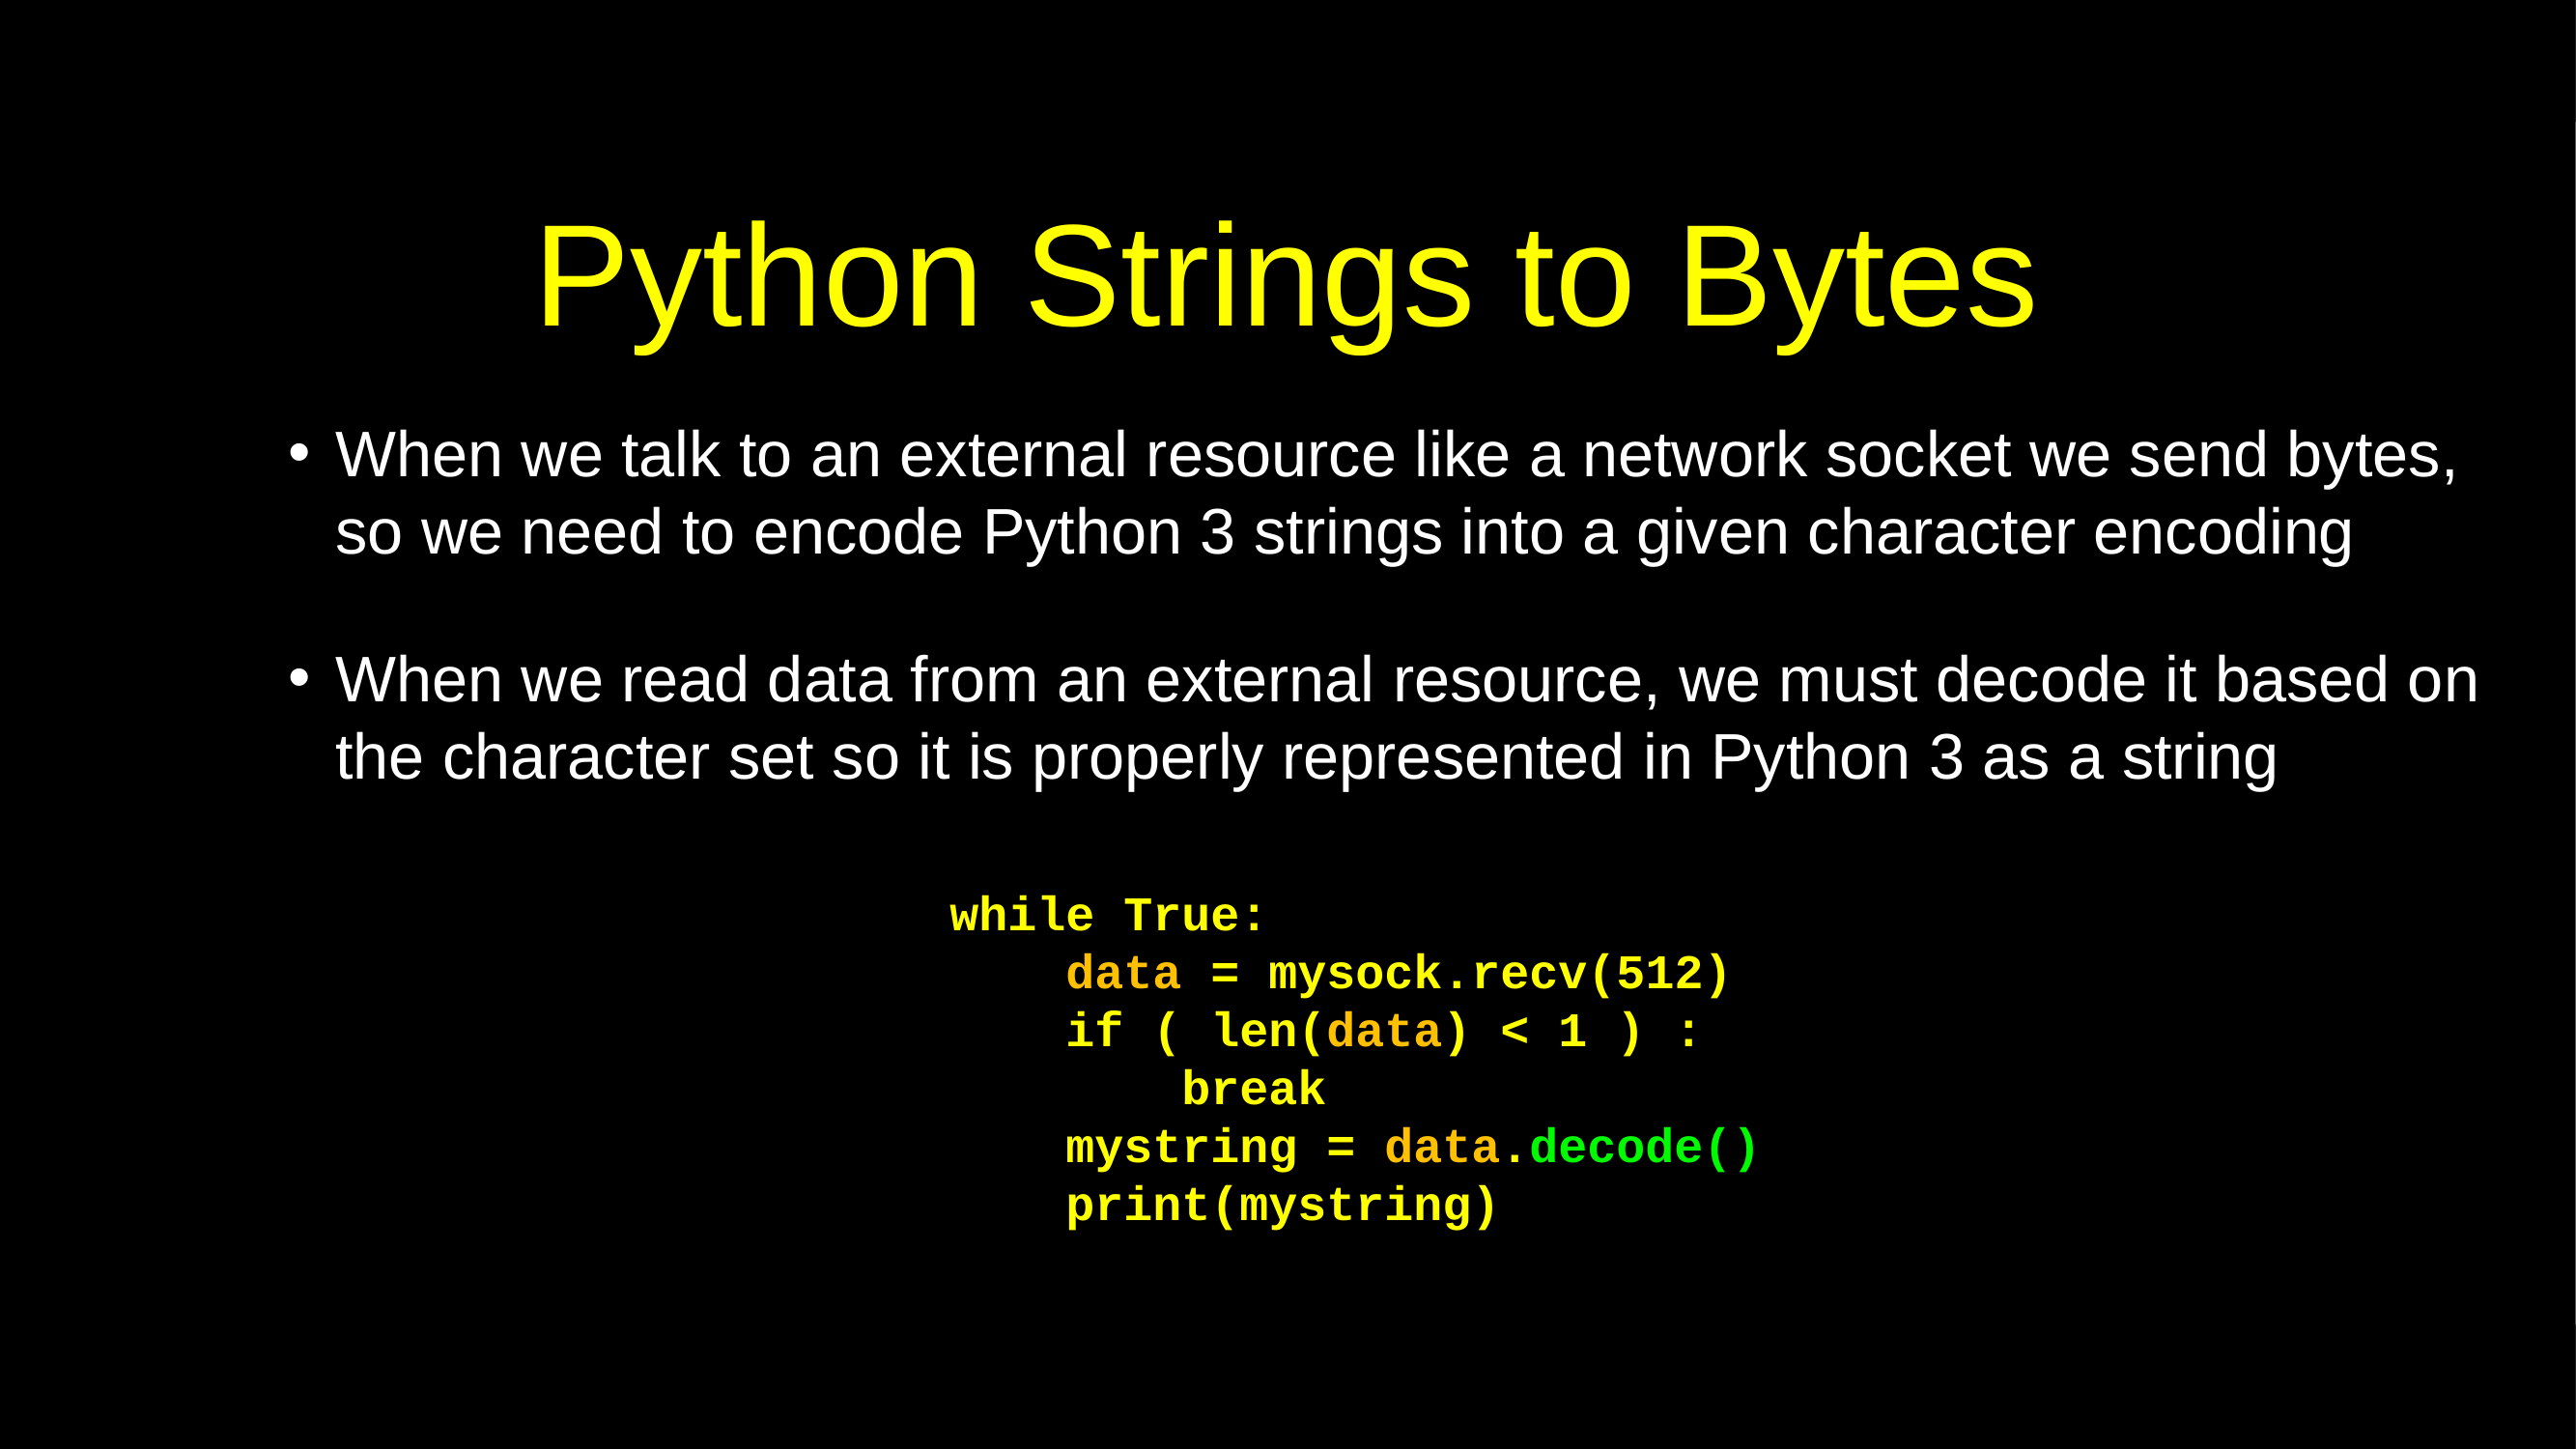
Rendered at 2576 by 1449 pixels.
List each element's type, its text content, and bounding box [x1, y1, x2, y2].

title Python Strings to Bytes [183, 133, 2391, 403]
text_box while True: data = mysock.recv(512) if ( len(data) < 1 ) : break mystring = data.decode() print(mystring) [949, 837, 1826, 1277]
list When we talk to an external resource like a network socket we send bytes, so we need to encode Python 3 strings into a given character encoding When we read data from an external resource, we must decode it based on the character set so it is properly represented in Python 3 as a string [183, 412, 2537, 1317]
